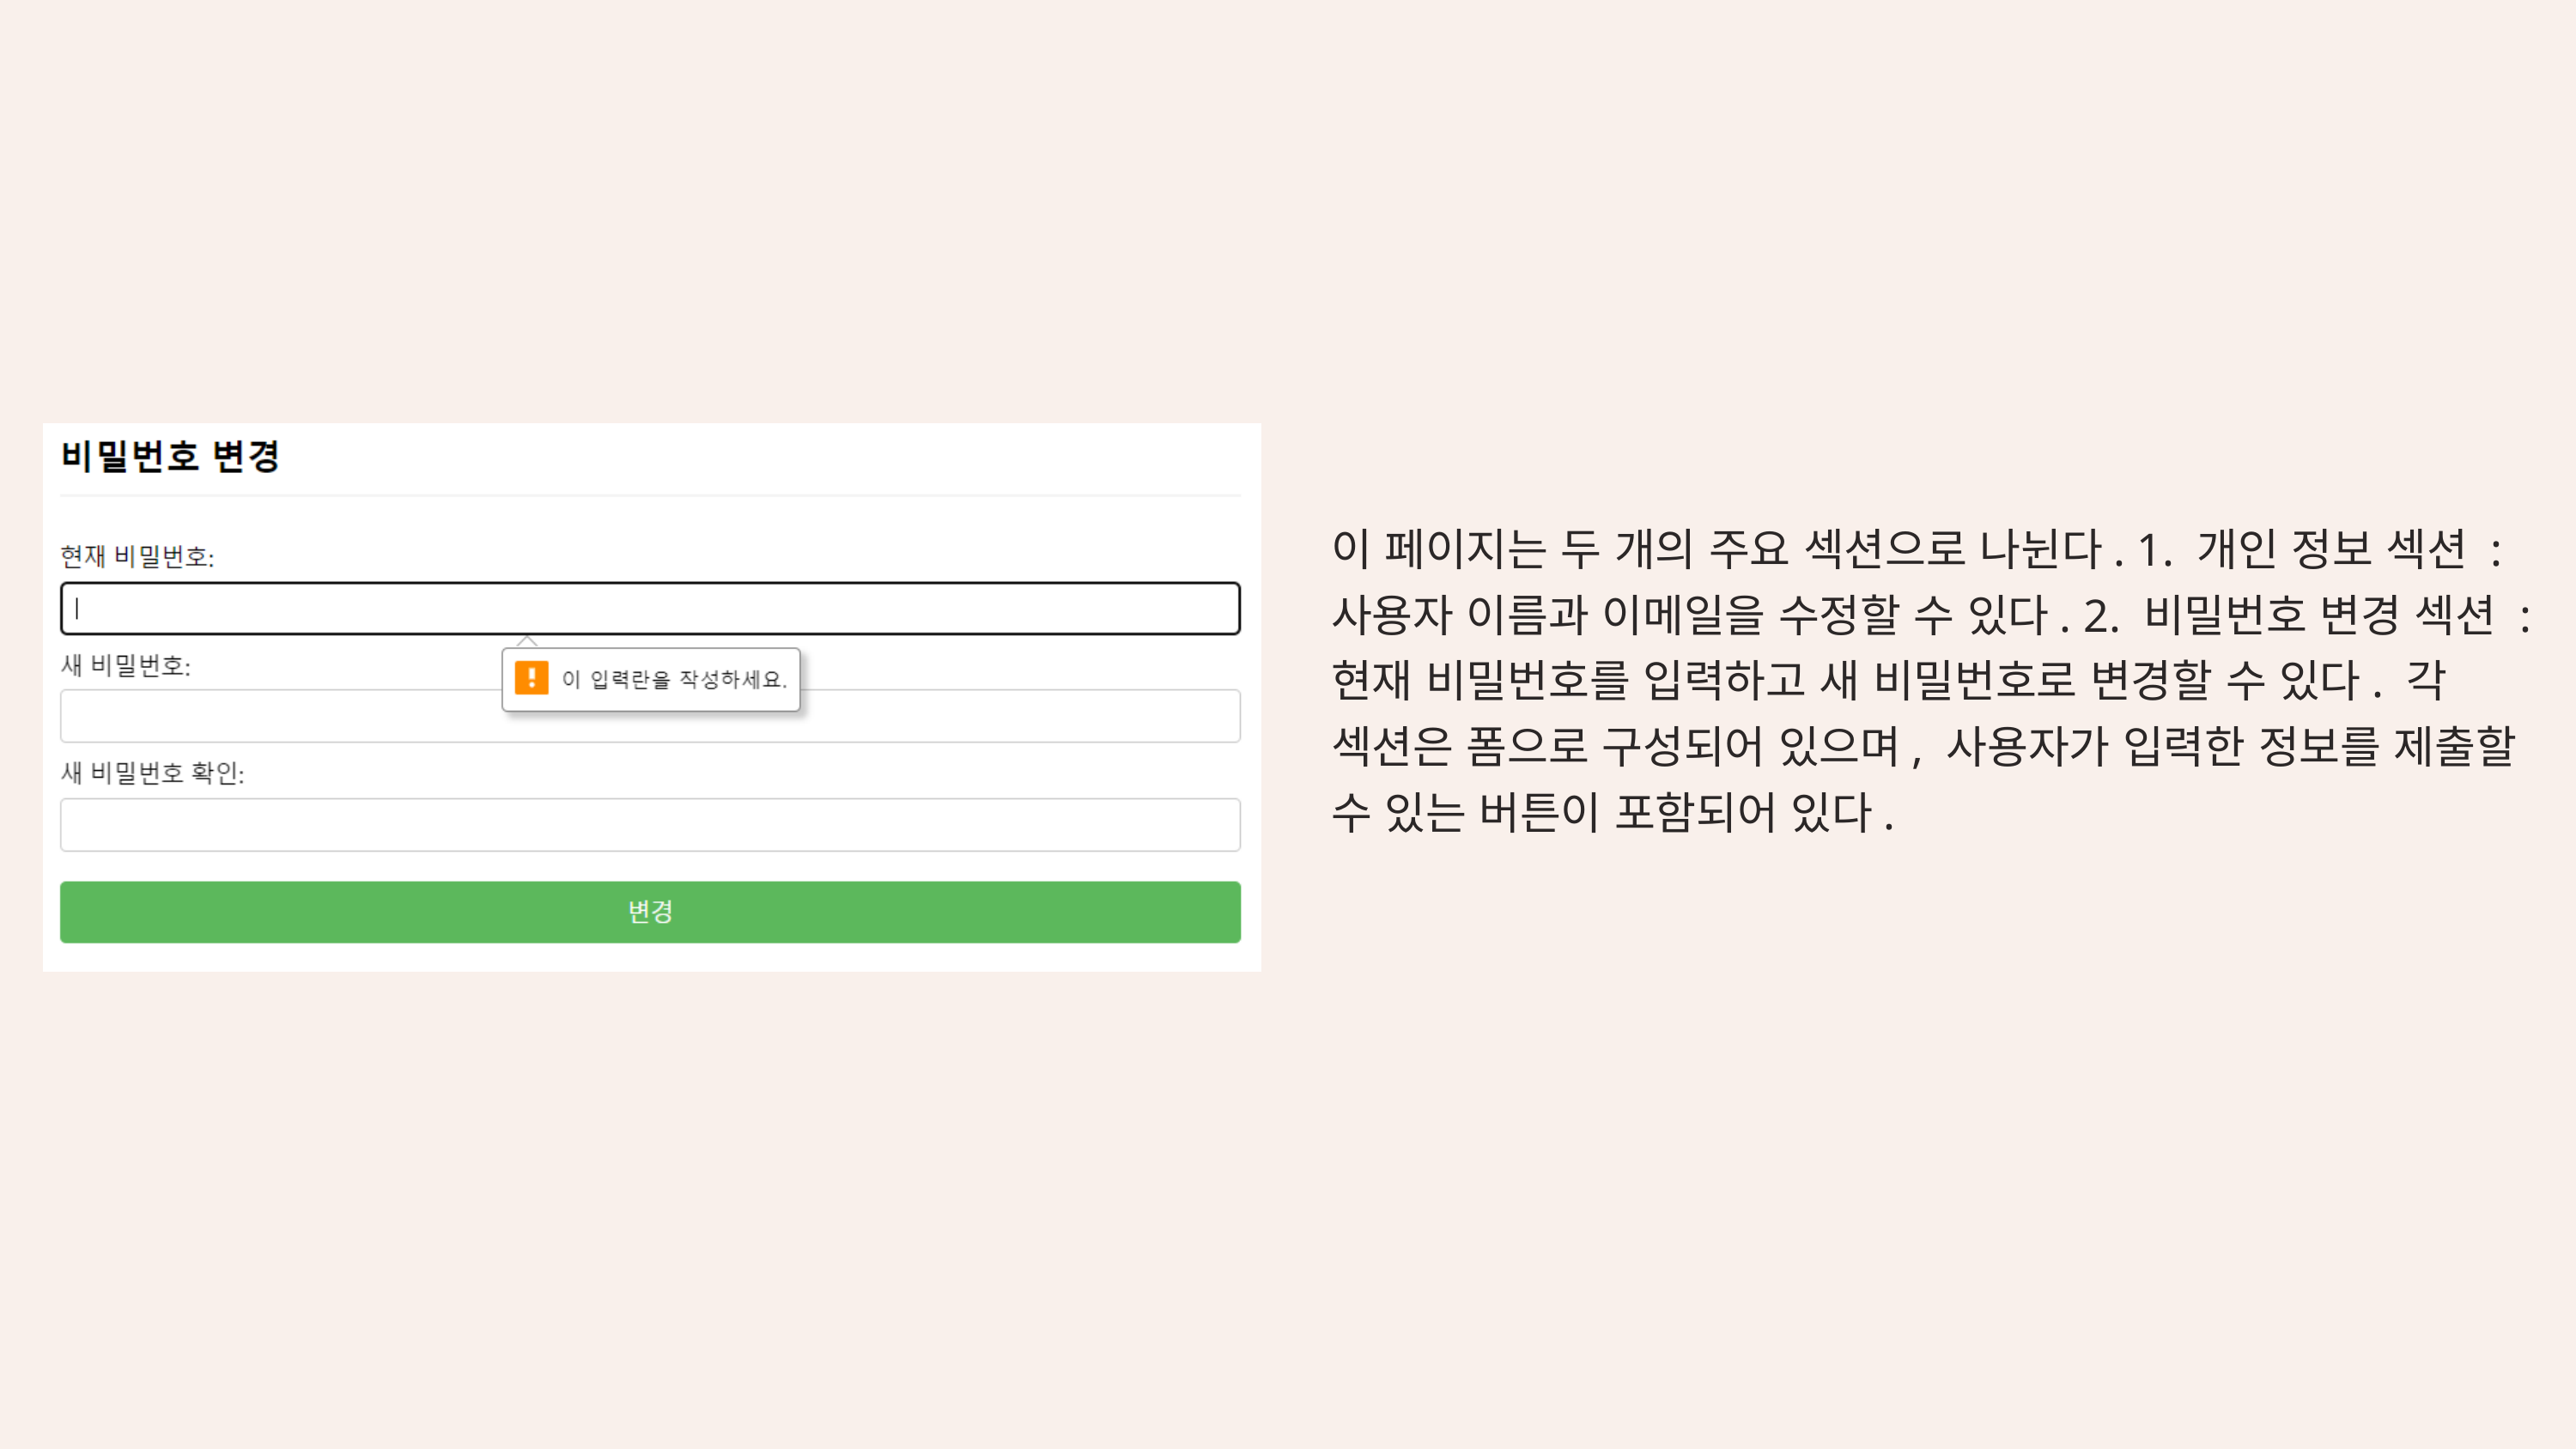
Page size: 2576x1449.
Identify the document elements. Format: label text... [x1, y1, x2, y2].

picture [42, 423, 1261, 972]
text_box 이 페이지는 두 개의 주요 섹션으로 나뉜다. 1. 개인 정보 섹션 : 사용자 이름과 이메일을 수정할 수 있다. 2. 비밀번호 변경 섹션 : 현재 비밀번호를 입력하고 새 비밀번호로 변경할 수 있다. 각 섹션은 폼으로 구성되어 있으며, 사용자가 입력한 정보를 제출할 수 있는 버튼이 포함되어 있다. [1331, 509, 2533, 839]
